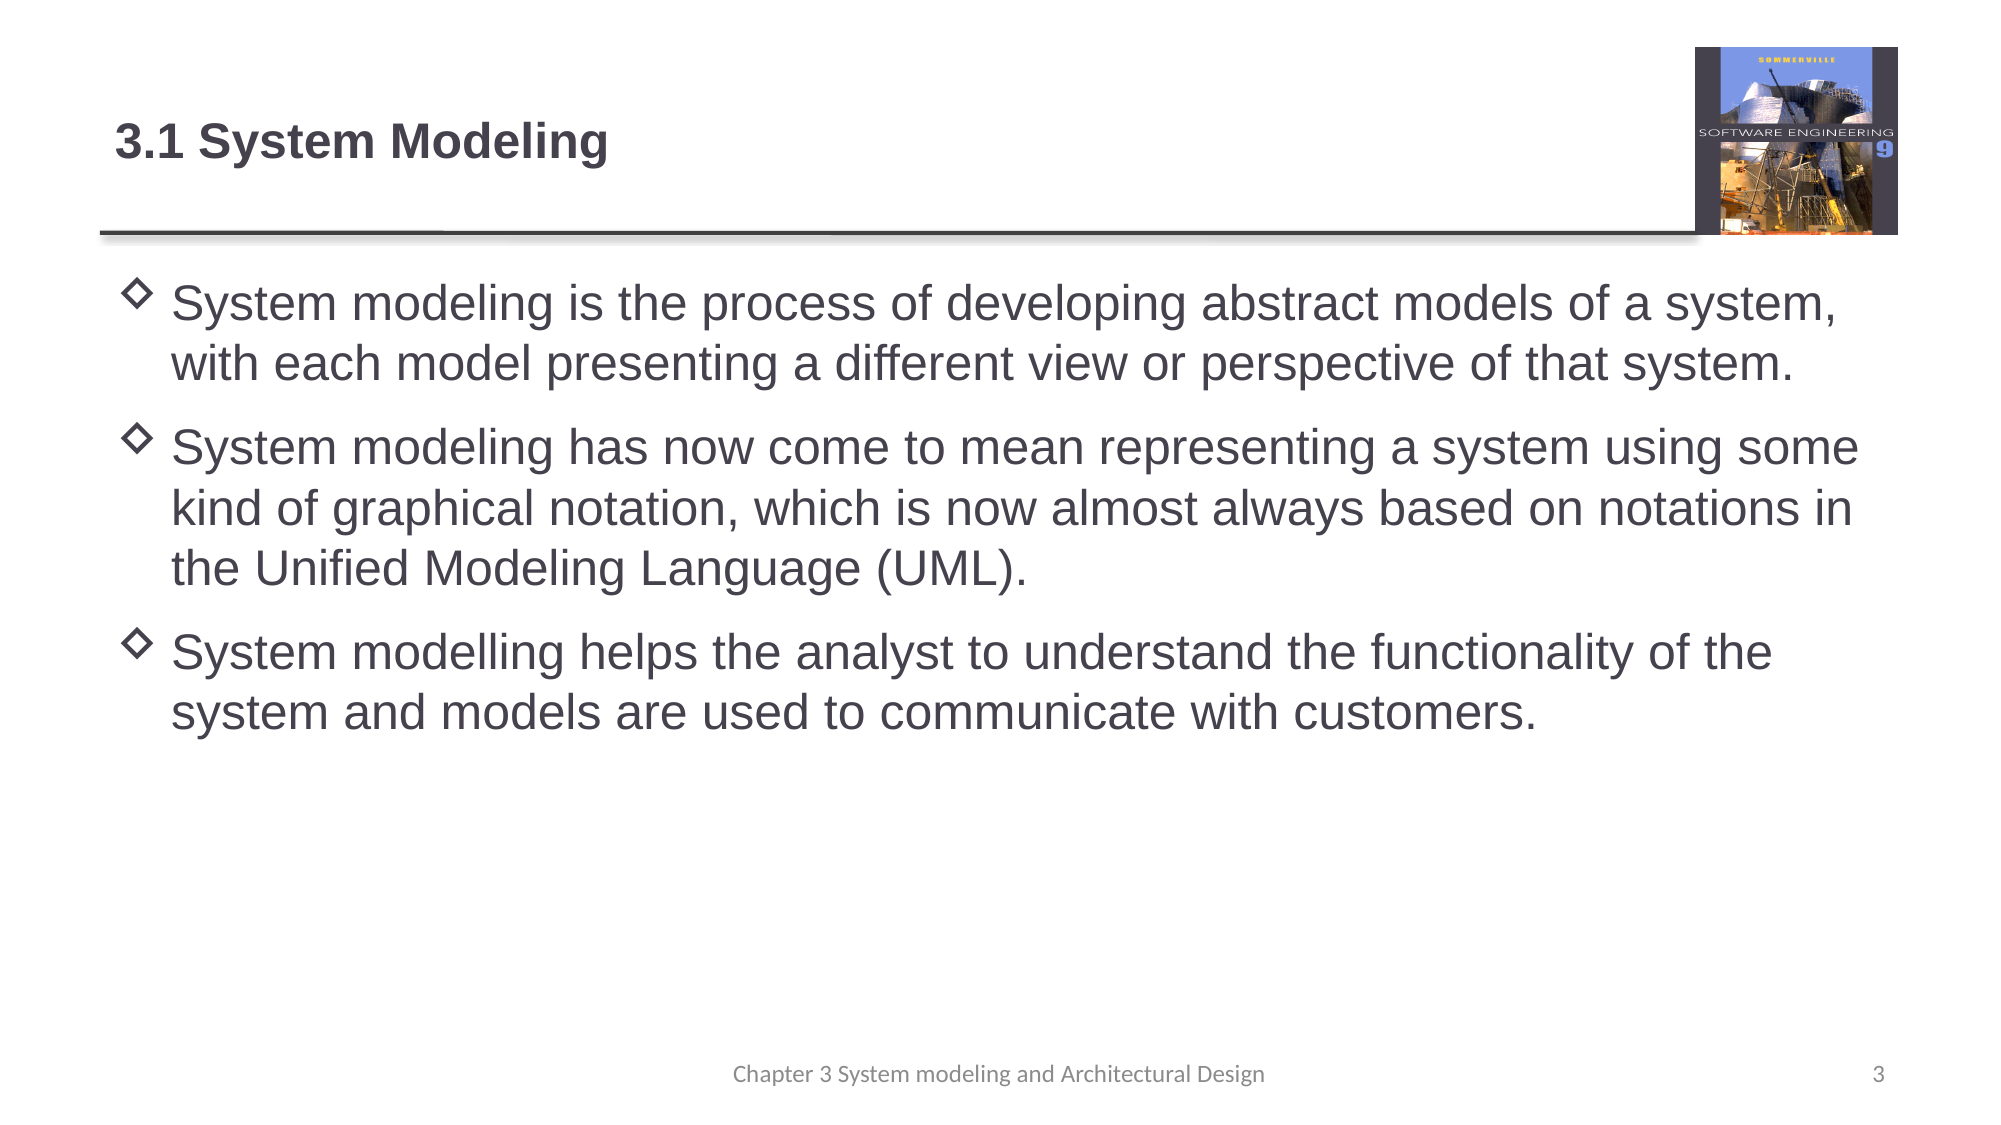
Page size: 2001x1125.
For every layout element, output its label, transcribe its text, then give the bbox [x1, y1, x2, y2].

slide_number 3 [1433, 1042, 1900, 1103]
title 3.1 System Modeling [99, 44, 1696, 233]
picture [1696, 47, 1898, 235]
list System modeling is the process of developing abstract models of a system, with each model presenting a different view or perspective of that system. System modeling has now come to mean representing a system using some kind of graphical notation, which is now almost always based on notations in the Unified Modeling Language (UML). System modelling helps the analyst to understand the functionality of the system and models are used to communicate with customers. [99, 262, 1900, 1005]
footer Chapter 3 System modeling and Architectural Design [683, 1042, 1317, 1103]
